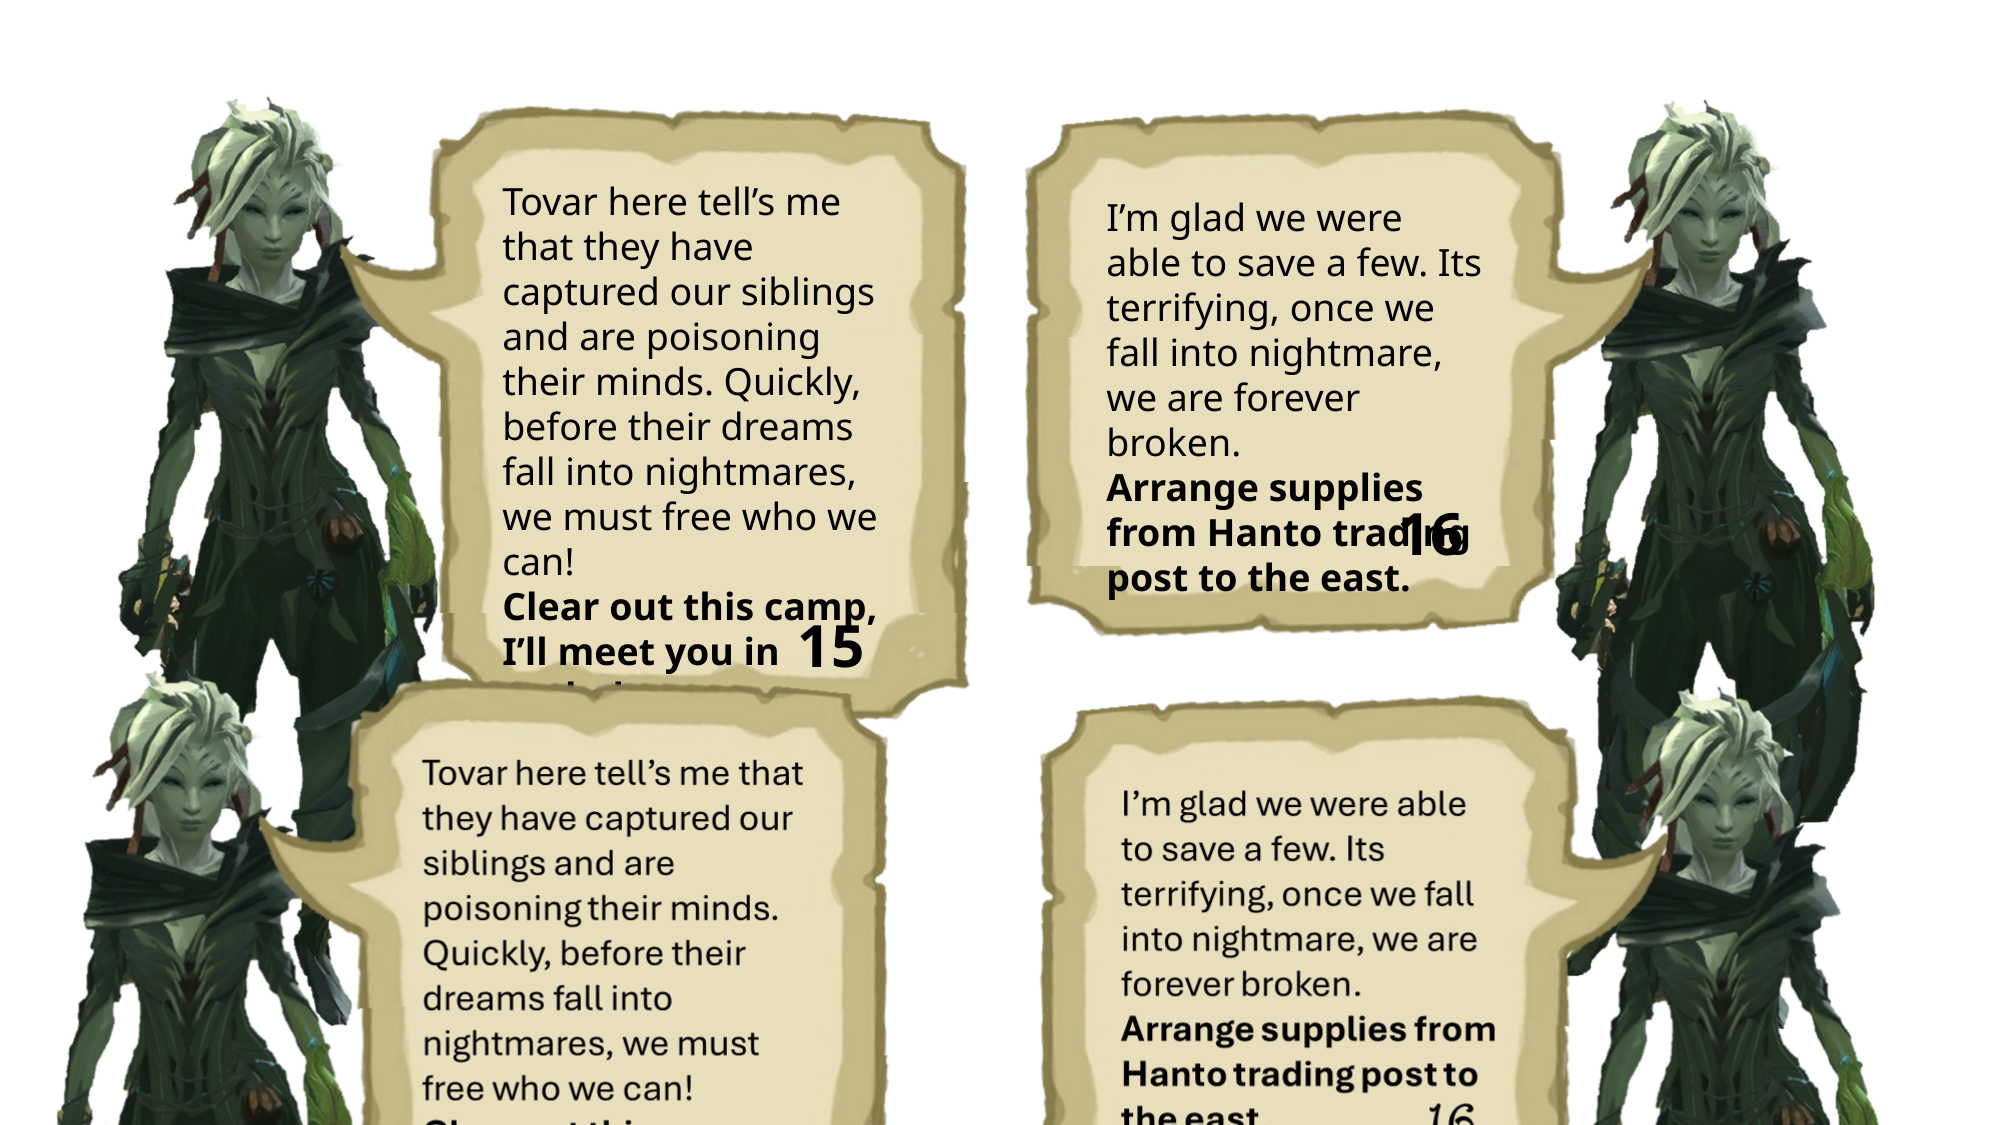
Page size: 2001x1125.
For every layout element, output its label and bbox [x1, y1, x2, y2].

picture [0, 90, 1931, 1125]
